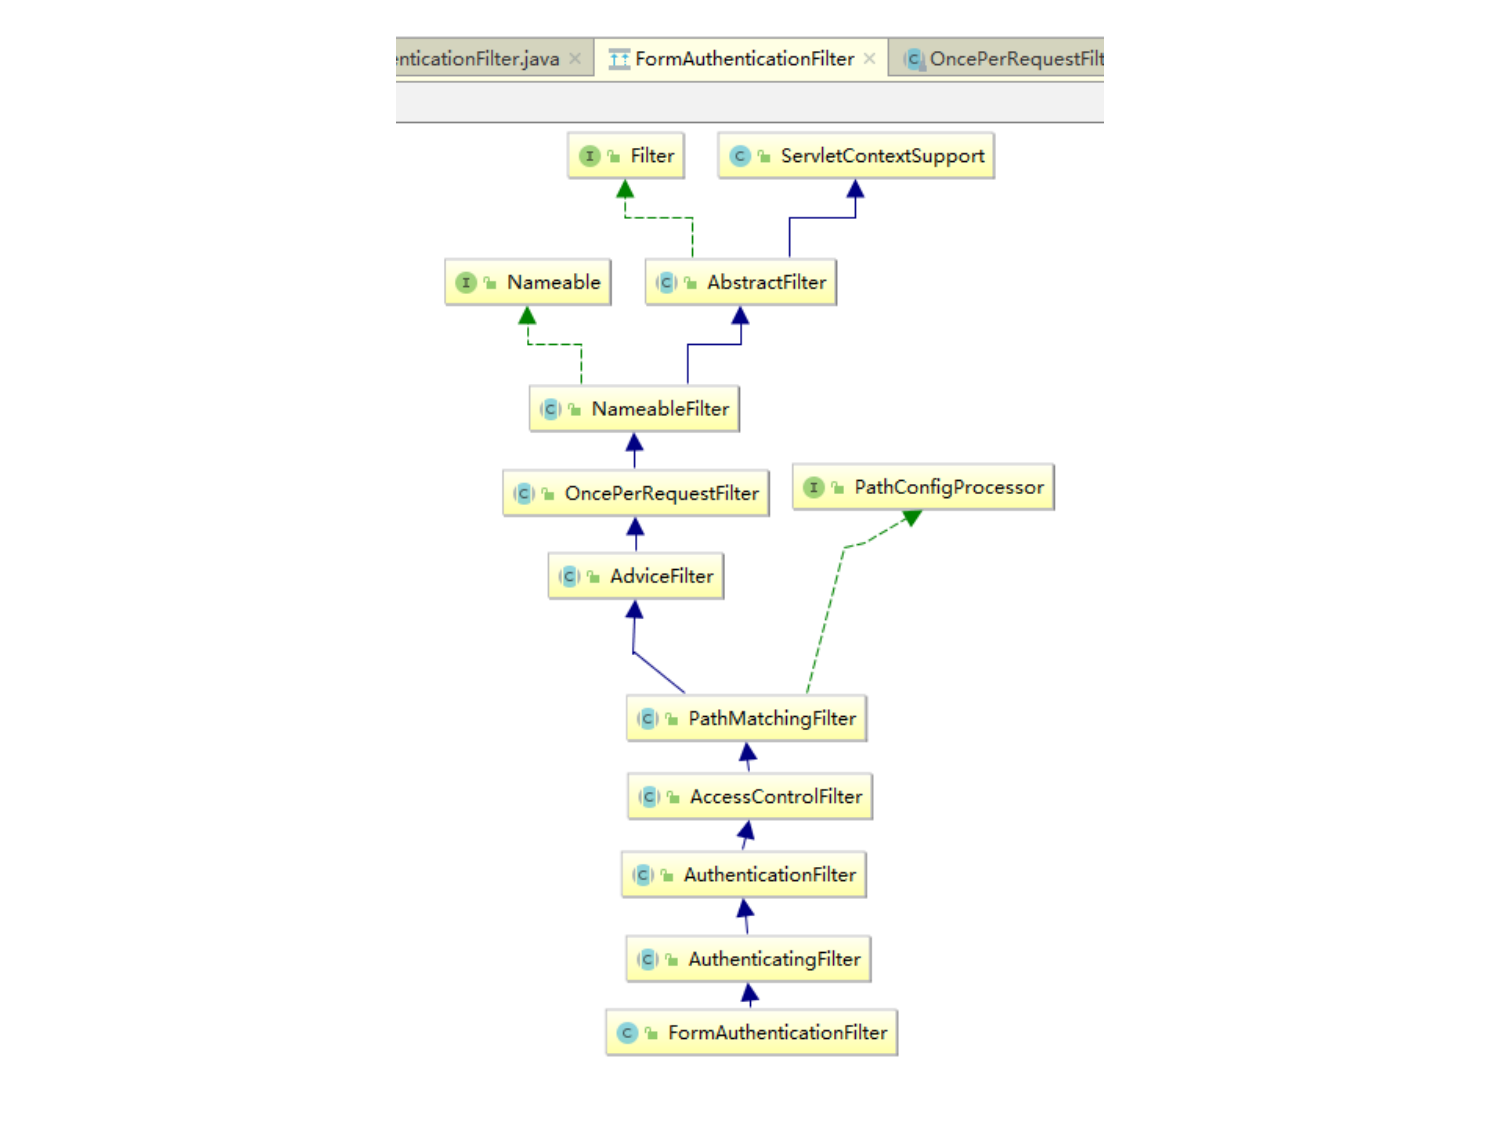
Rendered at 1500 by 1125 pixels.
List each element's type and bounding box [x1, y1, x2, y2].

picture [396, 36, 1104, 1089]
